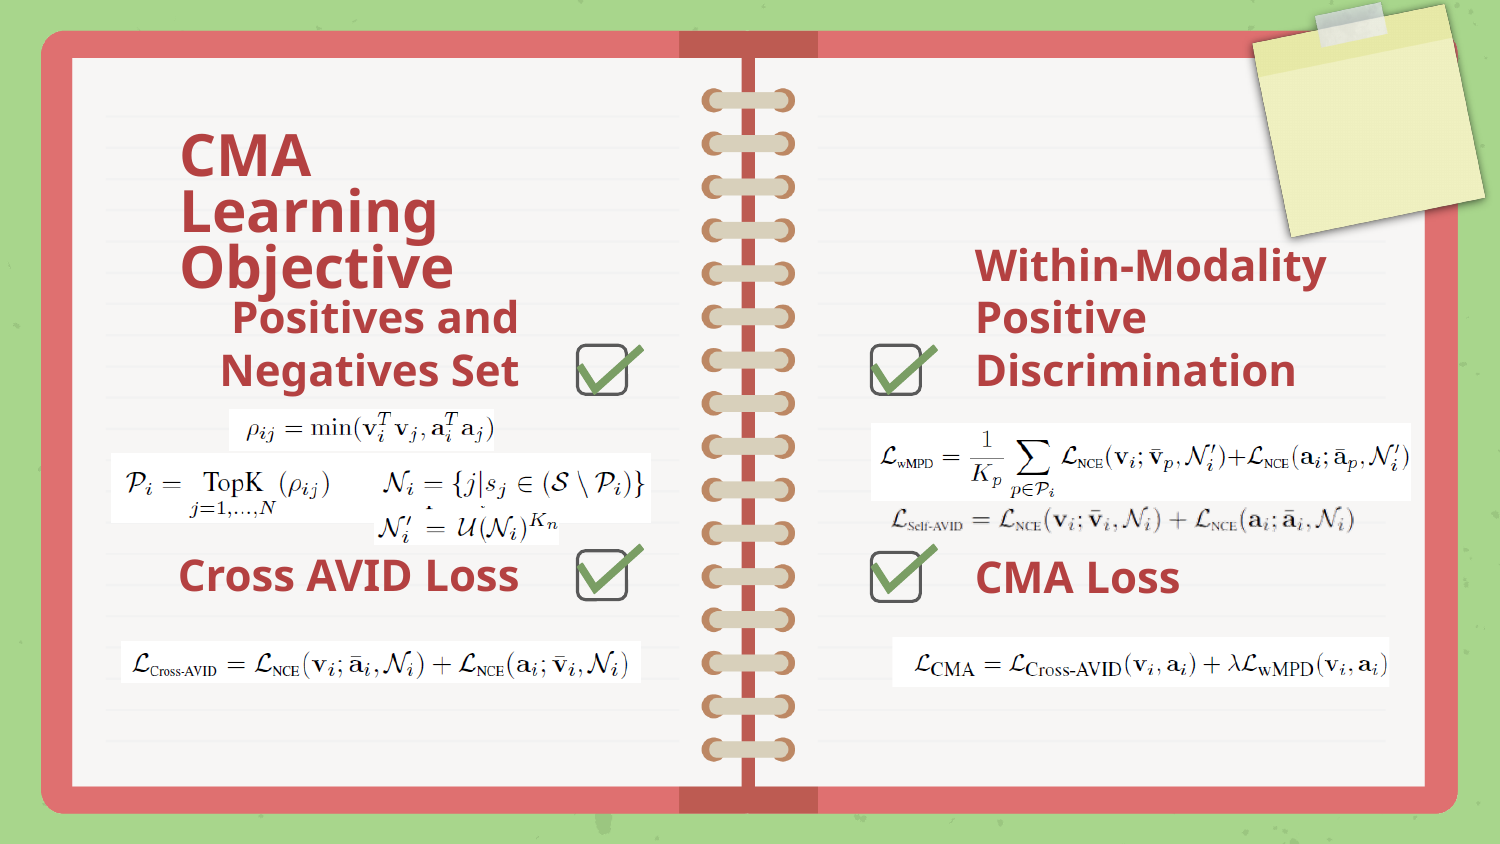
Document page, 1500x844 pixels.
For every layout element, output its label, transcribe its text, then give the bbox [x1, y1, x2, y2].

title Cross AVID Loss [85, 565, 535, 615]
text_box [871, 552, 919, 583]
title Positives and Negatives Set [131, 329, 535, 410]
text_box [889, 366, 921, 395]
text_box [577, 345, 644, 395]
text_box [871, 345, 921, 384]
text_box [871, 369, 888, 395]
text_box [577, 369, 594, 395]
text_box [577, 544, 644, 594]
title CMA Learning Objective [164, 116, 559, 211]
text_box [577, 565, 627, 600]
text_box [577, 550, 626, 583]
title CMA Loss [959, 549, 1364, 617]
text_box [595, 366, 627, 395]
text_box [871, 345, 938, 395]
title Within-Modality Positive Discrimination [959, 329, 1364, 410]
picture [41, 0, 1496, 814]
text_box [871, 565, 921, 602]
text_box [871, 549, 938, 594]
text_box [577, 345, 627, 383]
